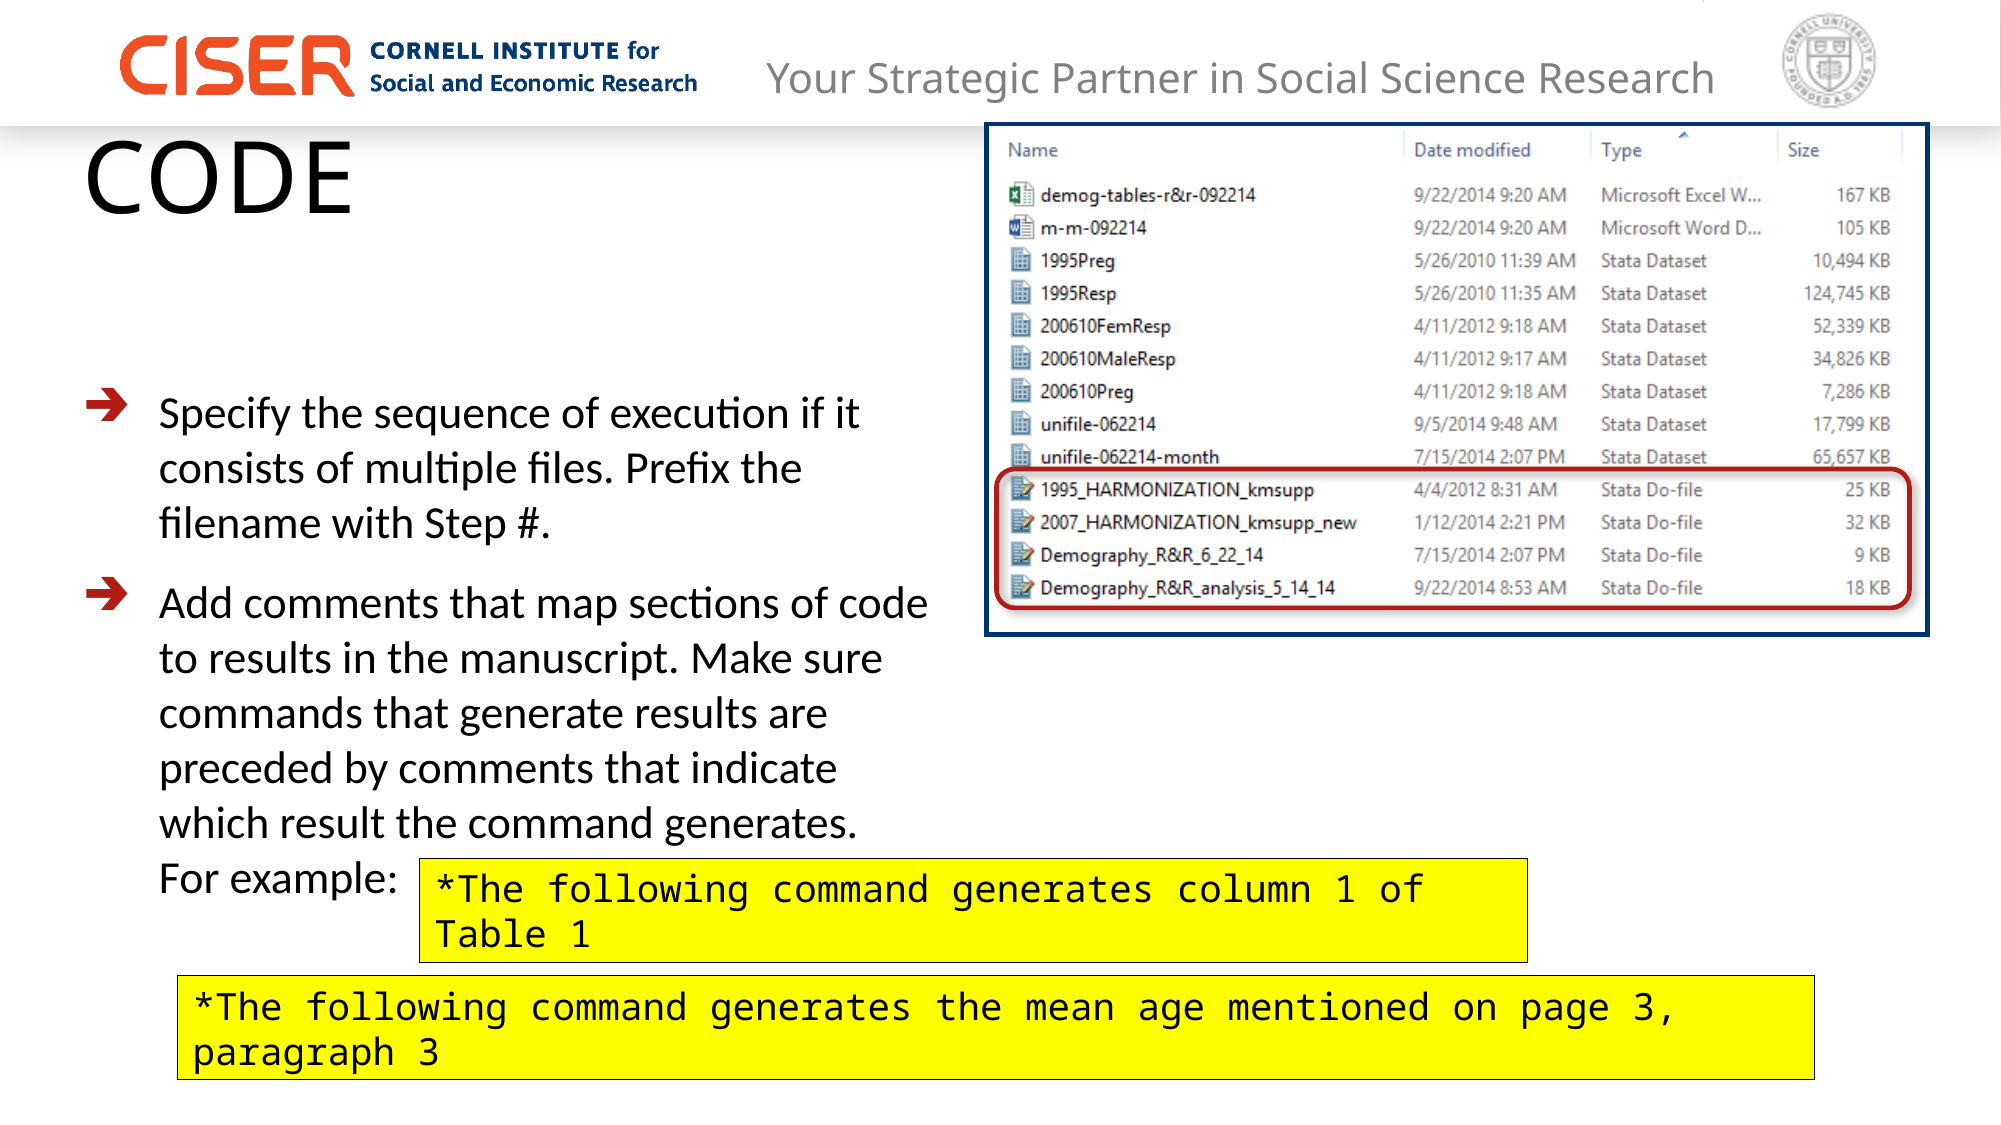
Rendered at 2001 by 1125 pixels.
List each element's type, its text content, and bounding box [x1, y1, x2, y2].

picture [53, 0, 763, 170]
text_box *The following command generates column 1 of Table 1 [419, 858, 1528, 963]
text_box [1226, 711, 2000, 958]
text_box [988, 126, 1926, 633]
text_box Specify the sequence of execution if it consists of multiple files. Prefix the filename with Step #. Add comments that map sections of code to results in the manuscript. Make sure commands that generate results are preceded by comments that indicate which result the command generates. For example: [67, 376, 951, 910]
text_box *The following command generates the mean age mentioned on page 3, paragraph 3 [177, 975, 1815, 1080]
text_box code [67, 129, 988, 376]
